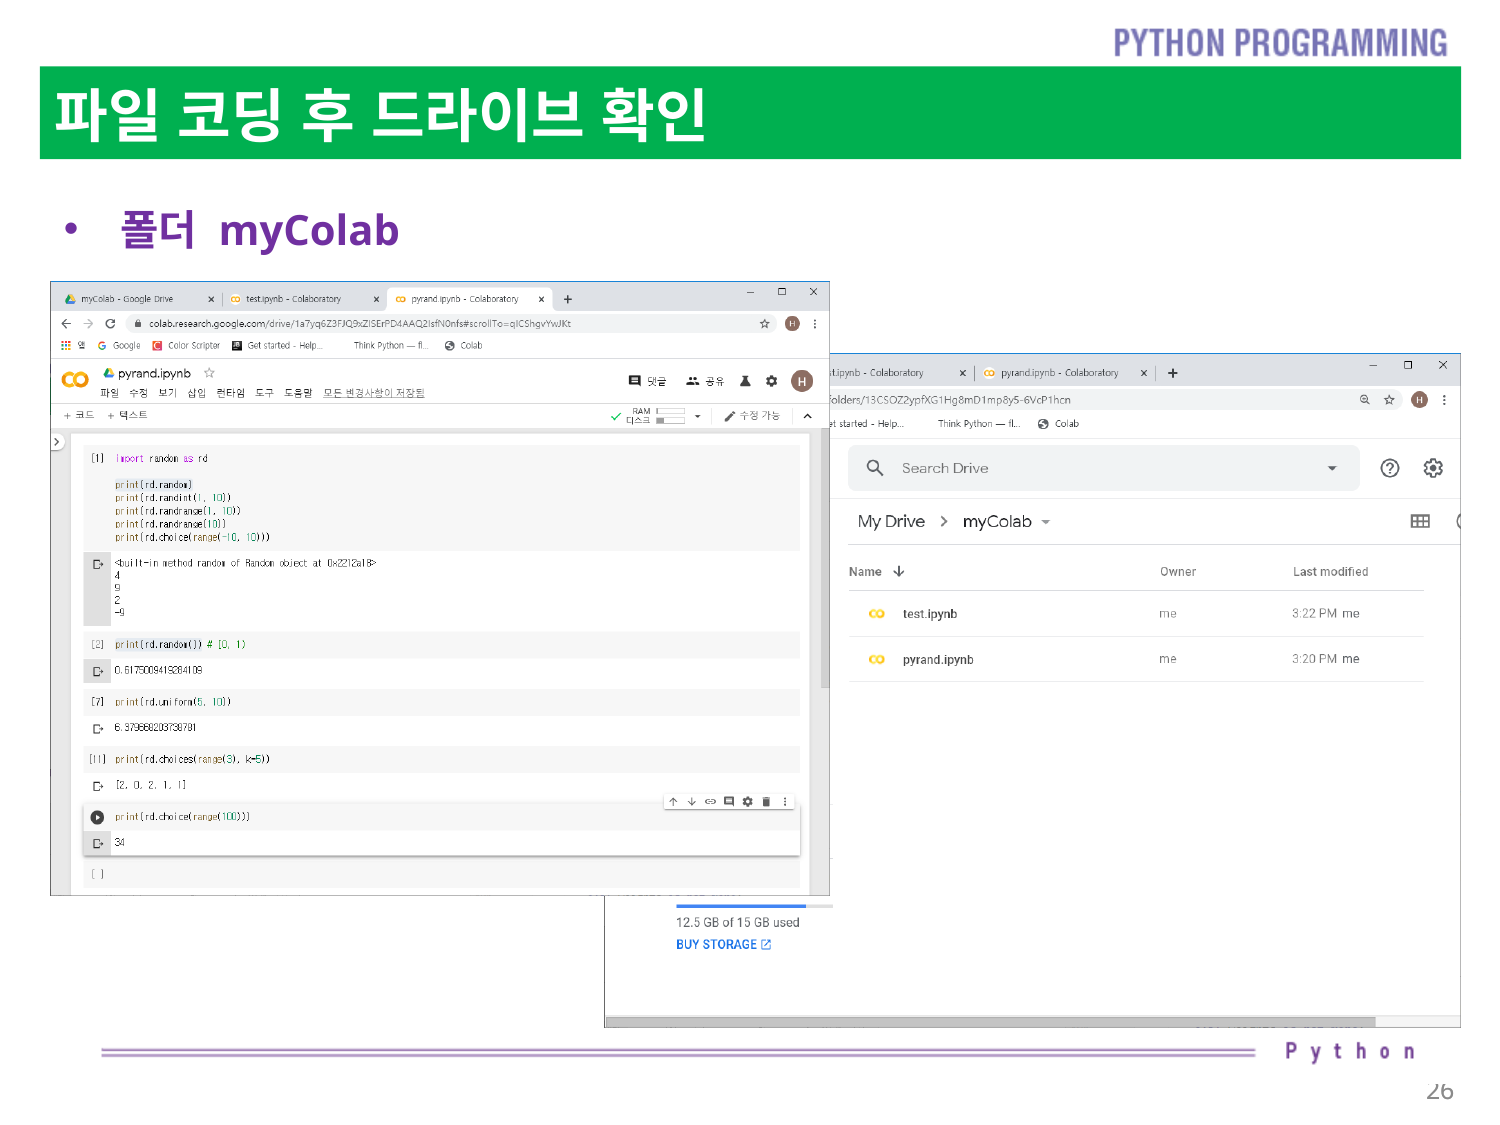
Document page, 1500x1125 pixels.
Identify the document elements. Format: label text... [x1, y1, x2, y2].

picture [18, 281, 1483, 1084]
title 파일 코딩 후 드라이브 확인 [39, 76, 1444, 152]
list 폴더 myColab [48, 903, 1461, 1041]
list 폴더 myColab [48, 195, 1461, 353]
picture [1106, 13, 1462, 66]
slide_number 26 [1119, 1071, 1470, 1112]
